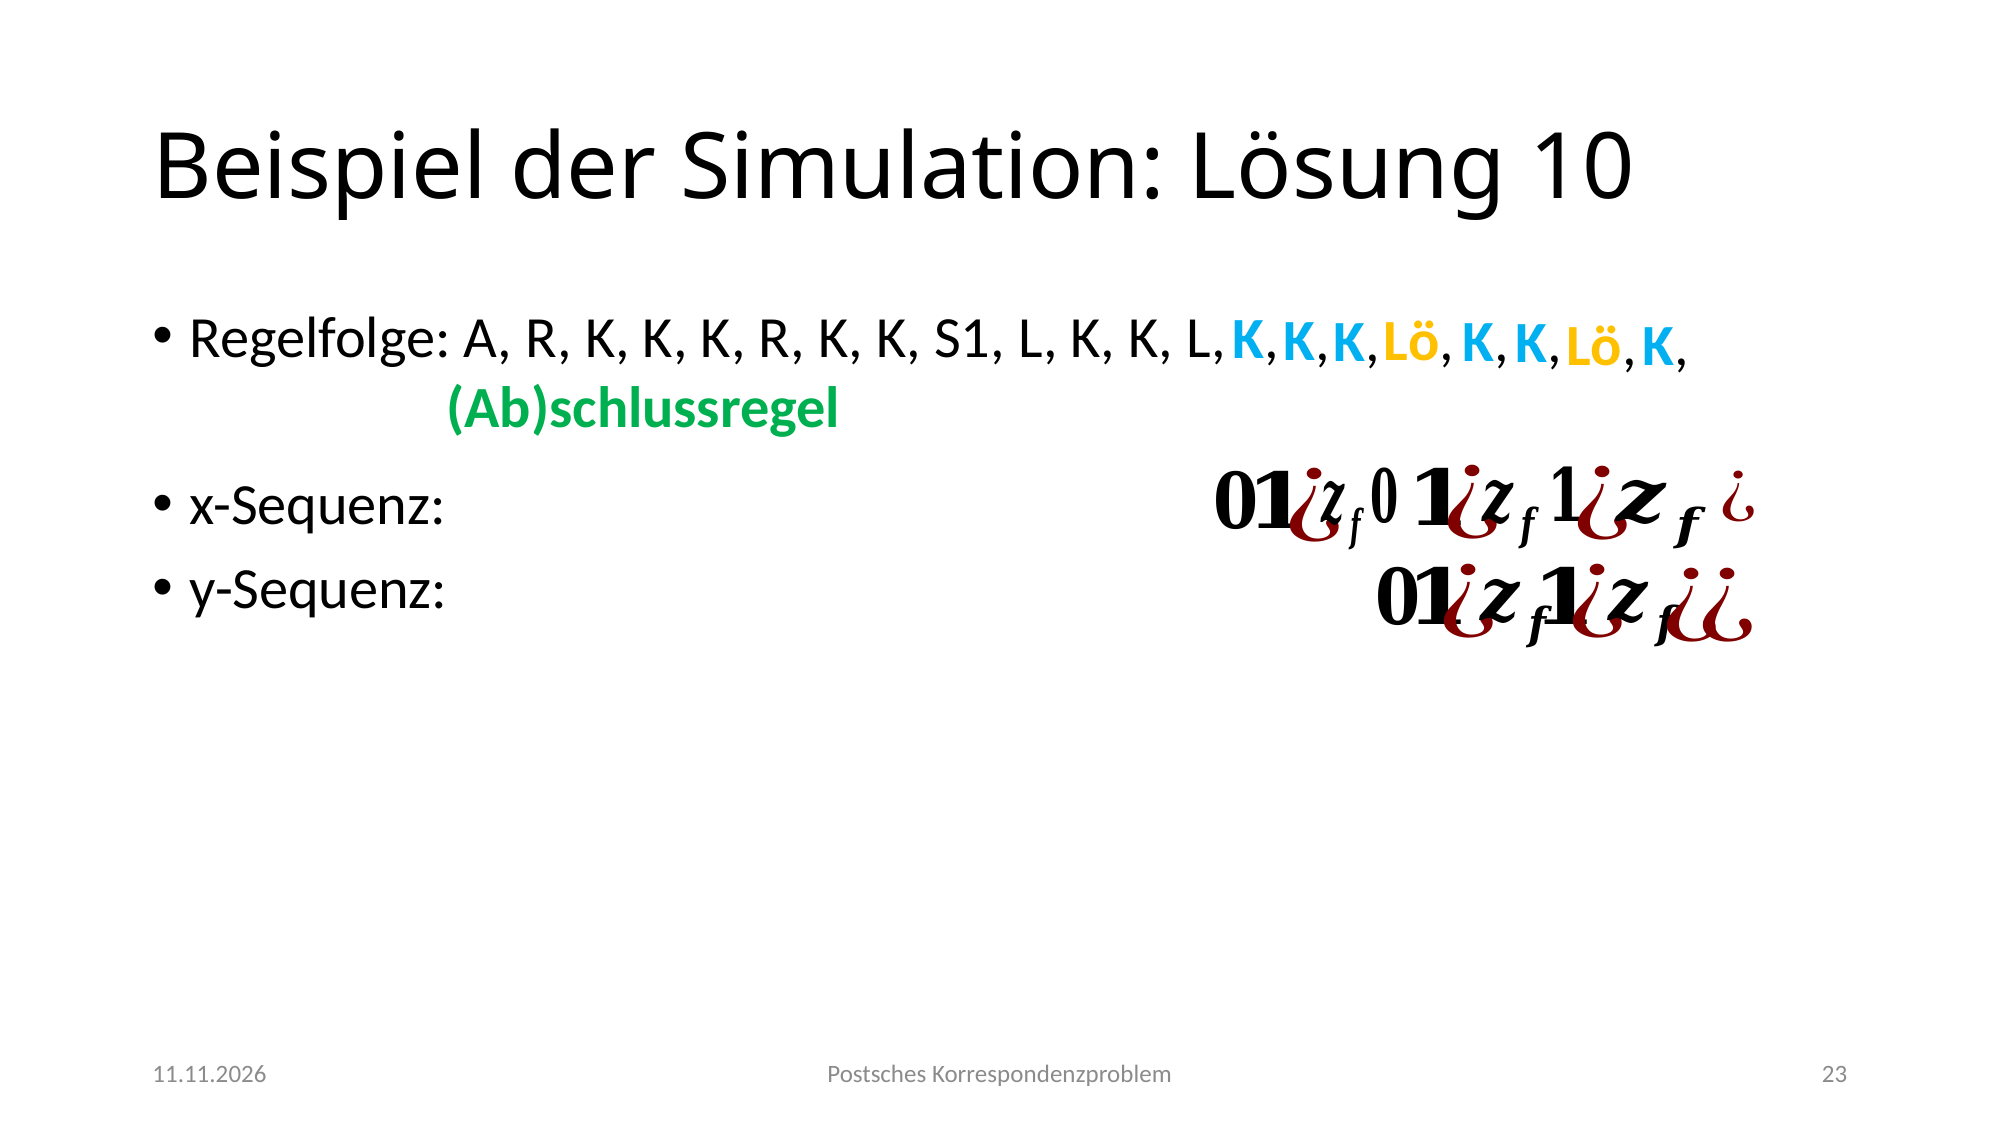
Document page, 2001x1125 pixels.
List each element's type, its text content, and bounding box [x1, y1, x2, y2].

text_box (Ab)schlussregel [431, 362, 873, 447]
text_box K, [1268, 294, 1346, 379]
text_box K, [1448, 295, 1525, 381]
text_box Lö, [1551, 299, 1627, 385]
footer Postsches Korrespondenzproblem [662, 1042, 1338, 1103]
slide_number 23 [1412, 1042, 1863, 1103]
text_box K, [1217, 293, 1295, 378]
text_box K, [1318, 295, 1396, 381]
text_box K, [1627, 299, 1705, 385]
text_box K, [1500, 296, 1578, 382]
text_box Lö, [1368, 294, 1475, 380]
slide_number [137, 1042, 588, 1103]
title Beispiel der Simulation: Lösung 10 [137, 59, 1863, 278]
